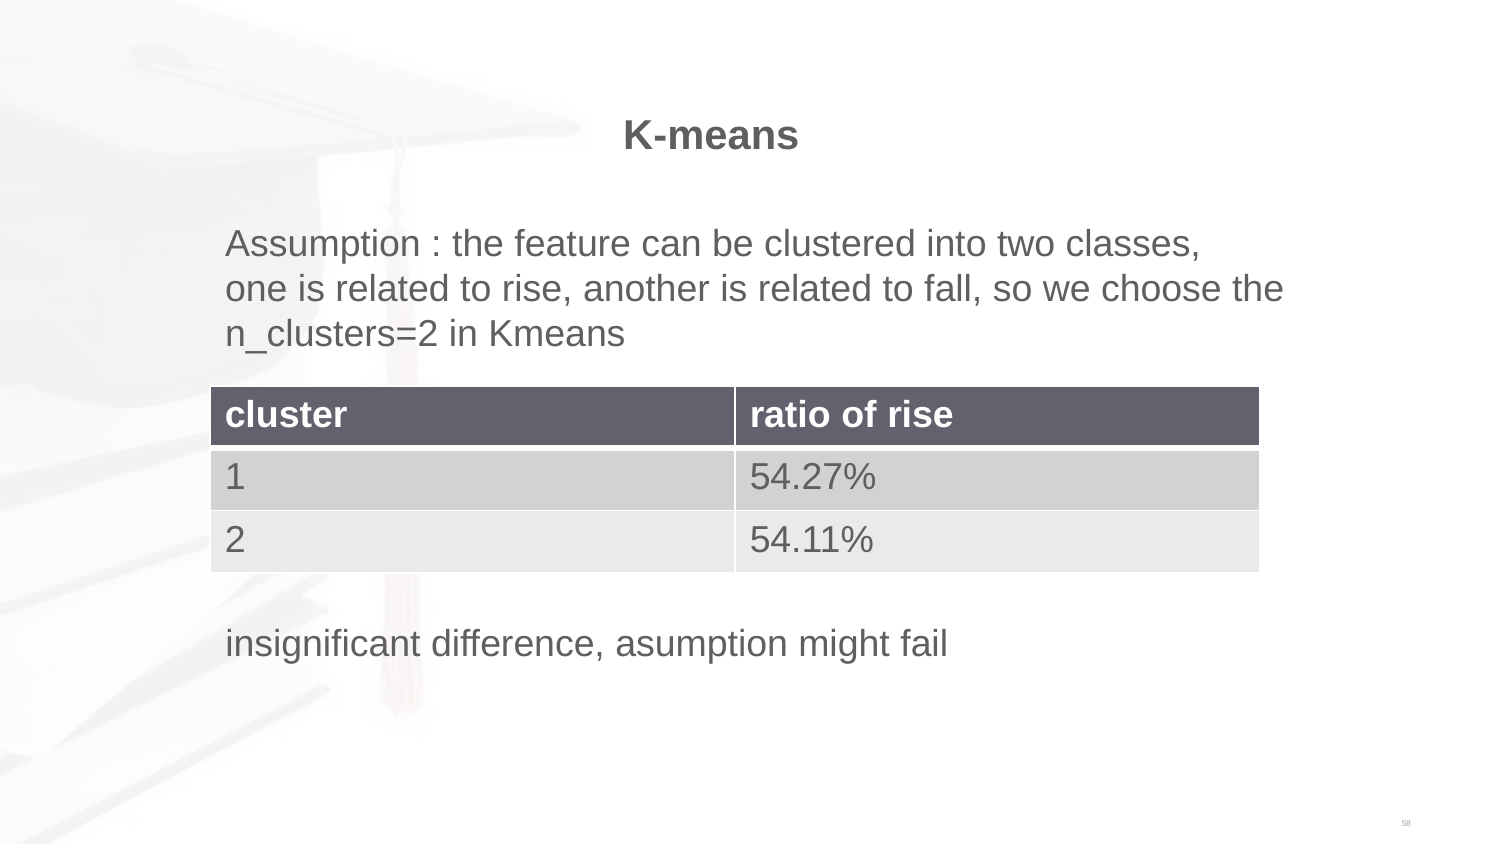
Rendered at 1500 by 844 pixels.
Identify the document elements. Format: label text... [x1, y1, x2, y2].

table_cell 1 [211, 451, 734, 510]
table_header ratio of rise [736, 387, 1259, 445]
table_cell 54.11% [736, 511, 1259, 572]
table_cell 2 [211, 511, 734, 572]
table_header cluster [211, 387, 734, 445]
text_box K-means [608, 100, 815, 166]
text_box insignificant difference, asumption might fail [210, 611, 964, 671]
table_cell 54.27% [736, 451, 1259, 510]
text_box Assumption : the feature can be clustered into two classes, one is related to rise, another is related to fall, so we choose the n_clusters=2 in Kmeans [210, 211, 1310, 361]
